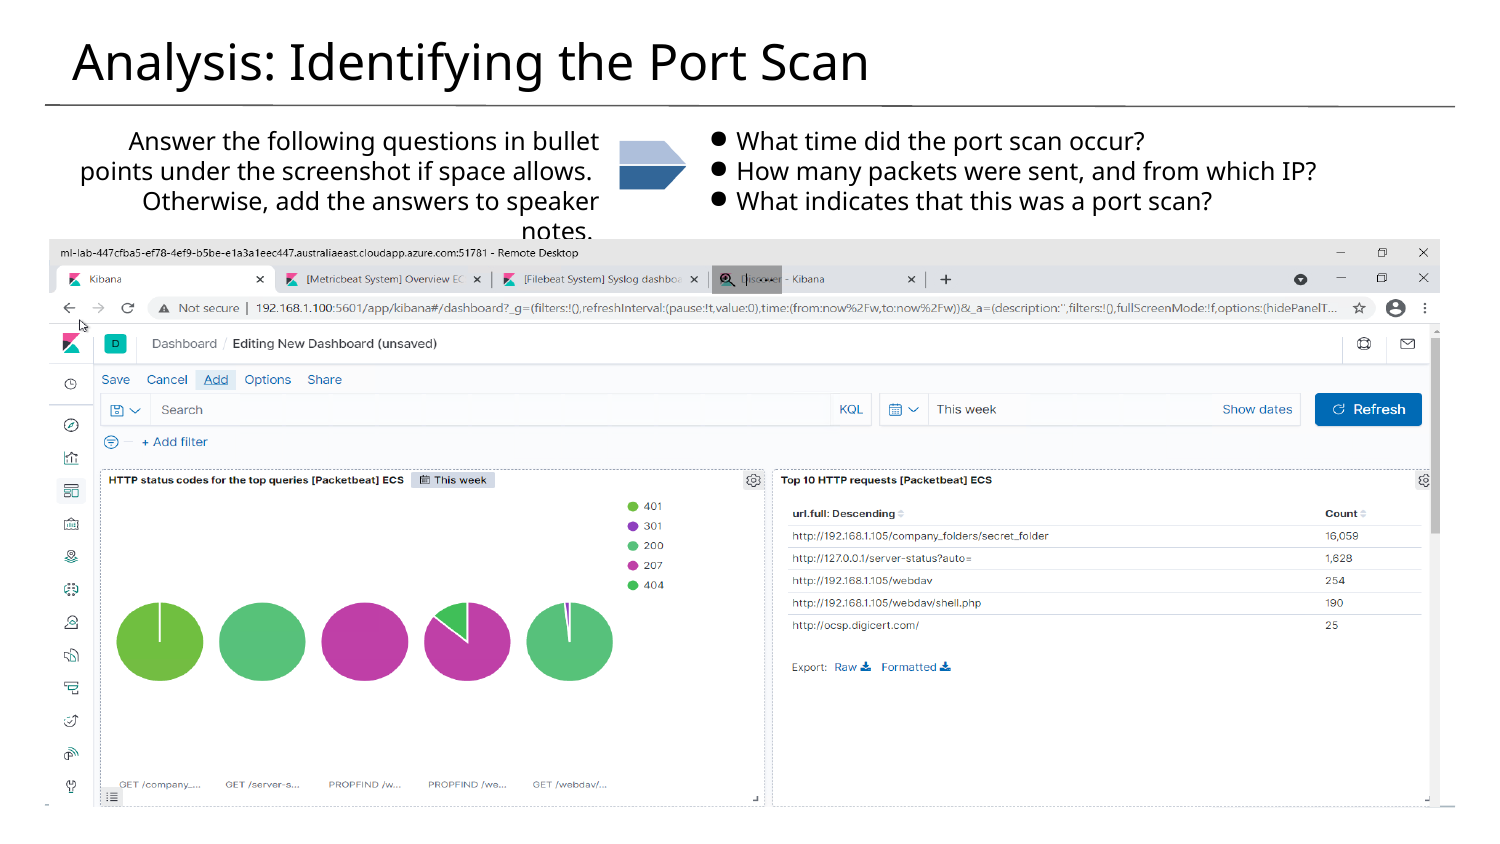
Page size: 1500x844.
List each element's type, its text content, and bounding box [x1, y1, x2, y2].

picture [616, 136, 687, 192]
title Analysis: Identifying the Port Scan [0, 0, 1500, 88]
subtitle Answer the following questions in bullet points under the screenshot if space allows. Otherwise, add the answers to speaker notes. [0, 110, 608, 320]
picture [49, 239, 1440, 807]
subtitle What time did the port scan occur? How many packets were sent, and from which IP? What indicates that this was a port scan? [608, 110, 1415, 238]
